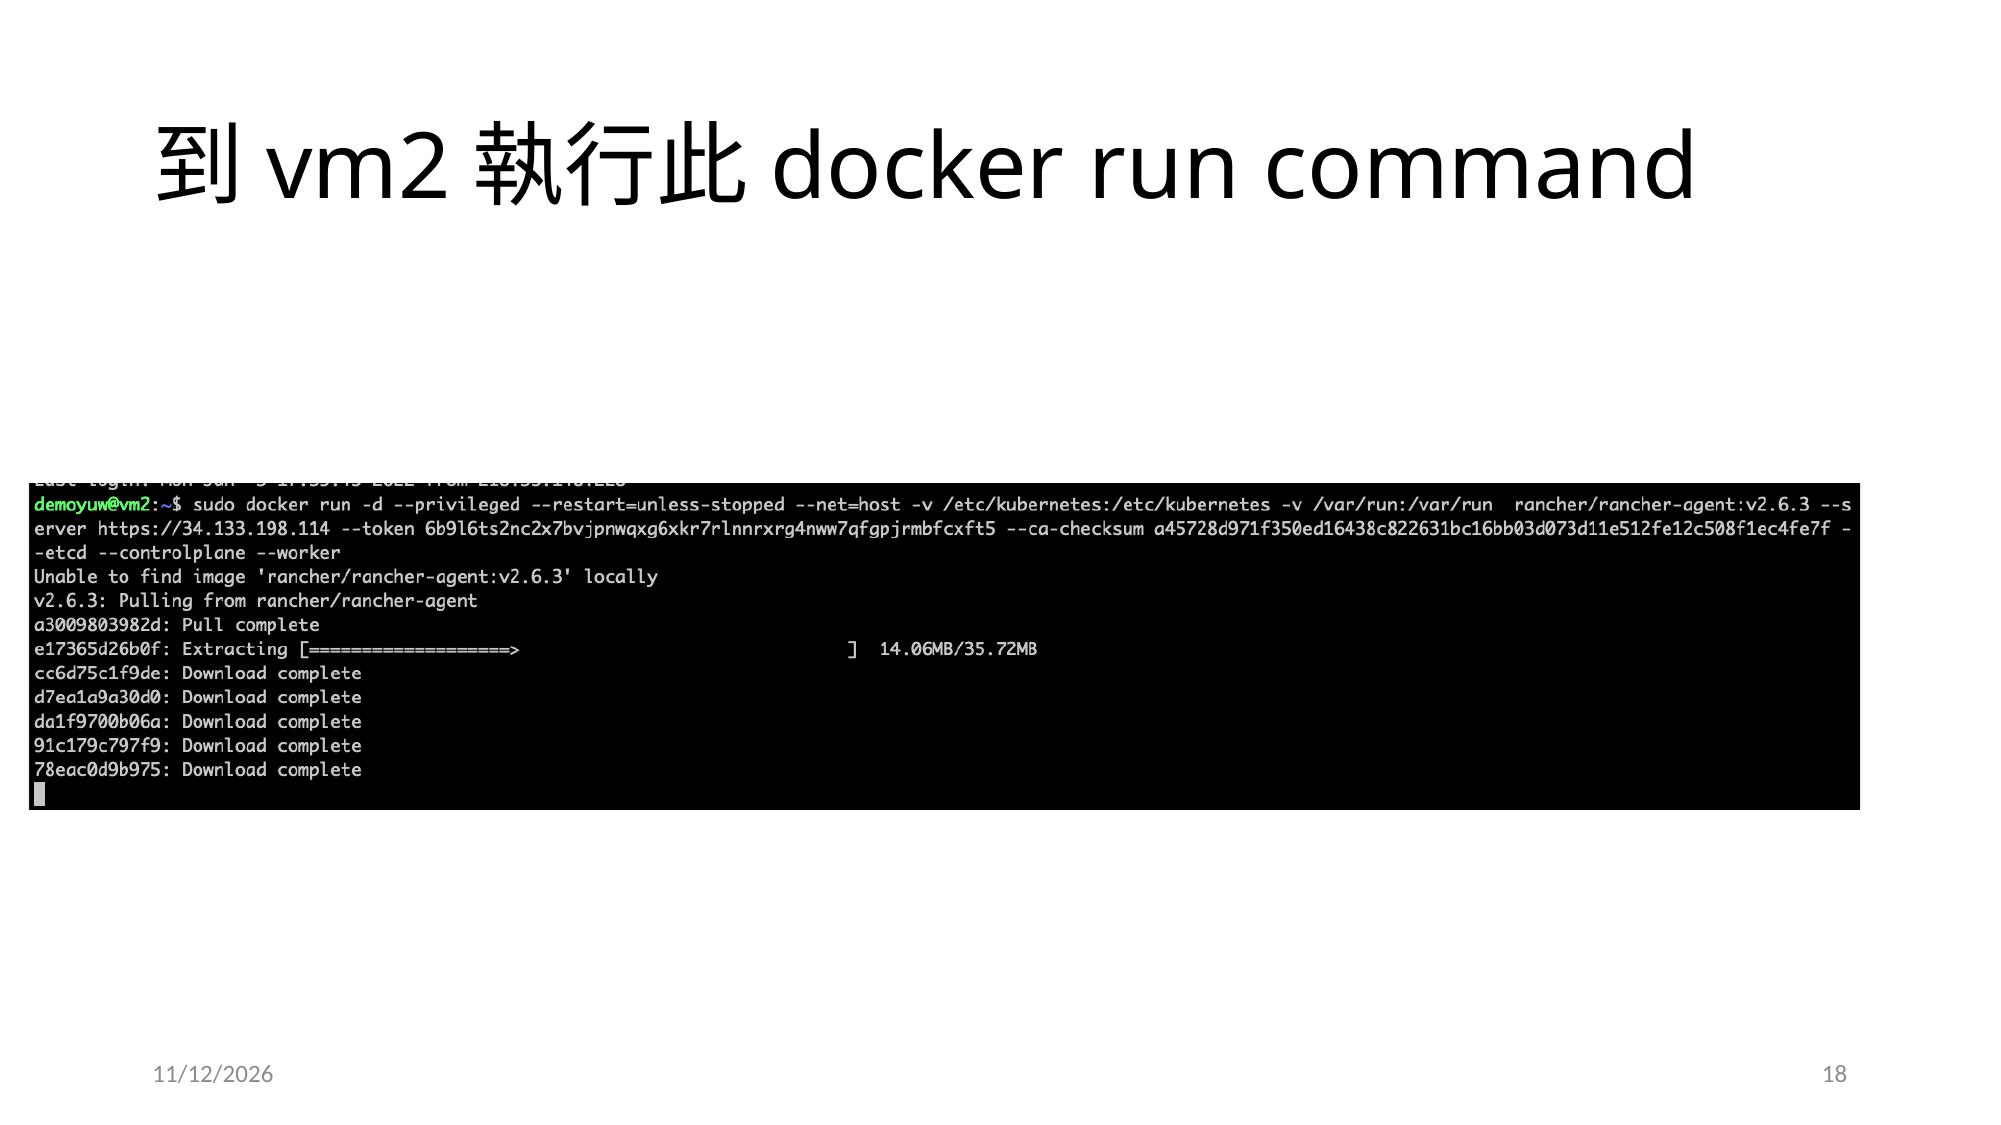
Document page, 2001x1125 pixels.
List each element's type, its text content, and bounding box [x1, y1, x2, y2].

slide_number 18 [1412, 1042, 1863, 1103]
title 到vm2執行此docker run command [137, 59, 1863, 278]
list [26, 483, 1863, 810]
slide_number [137, 1042, 588, 1103]
